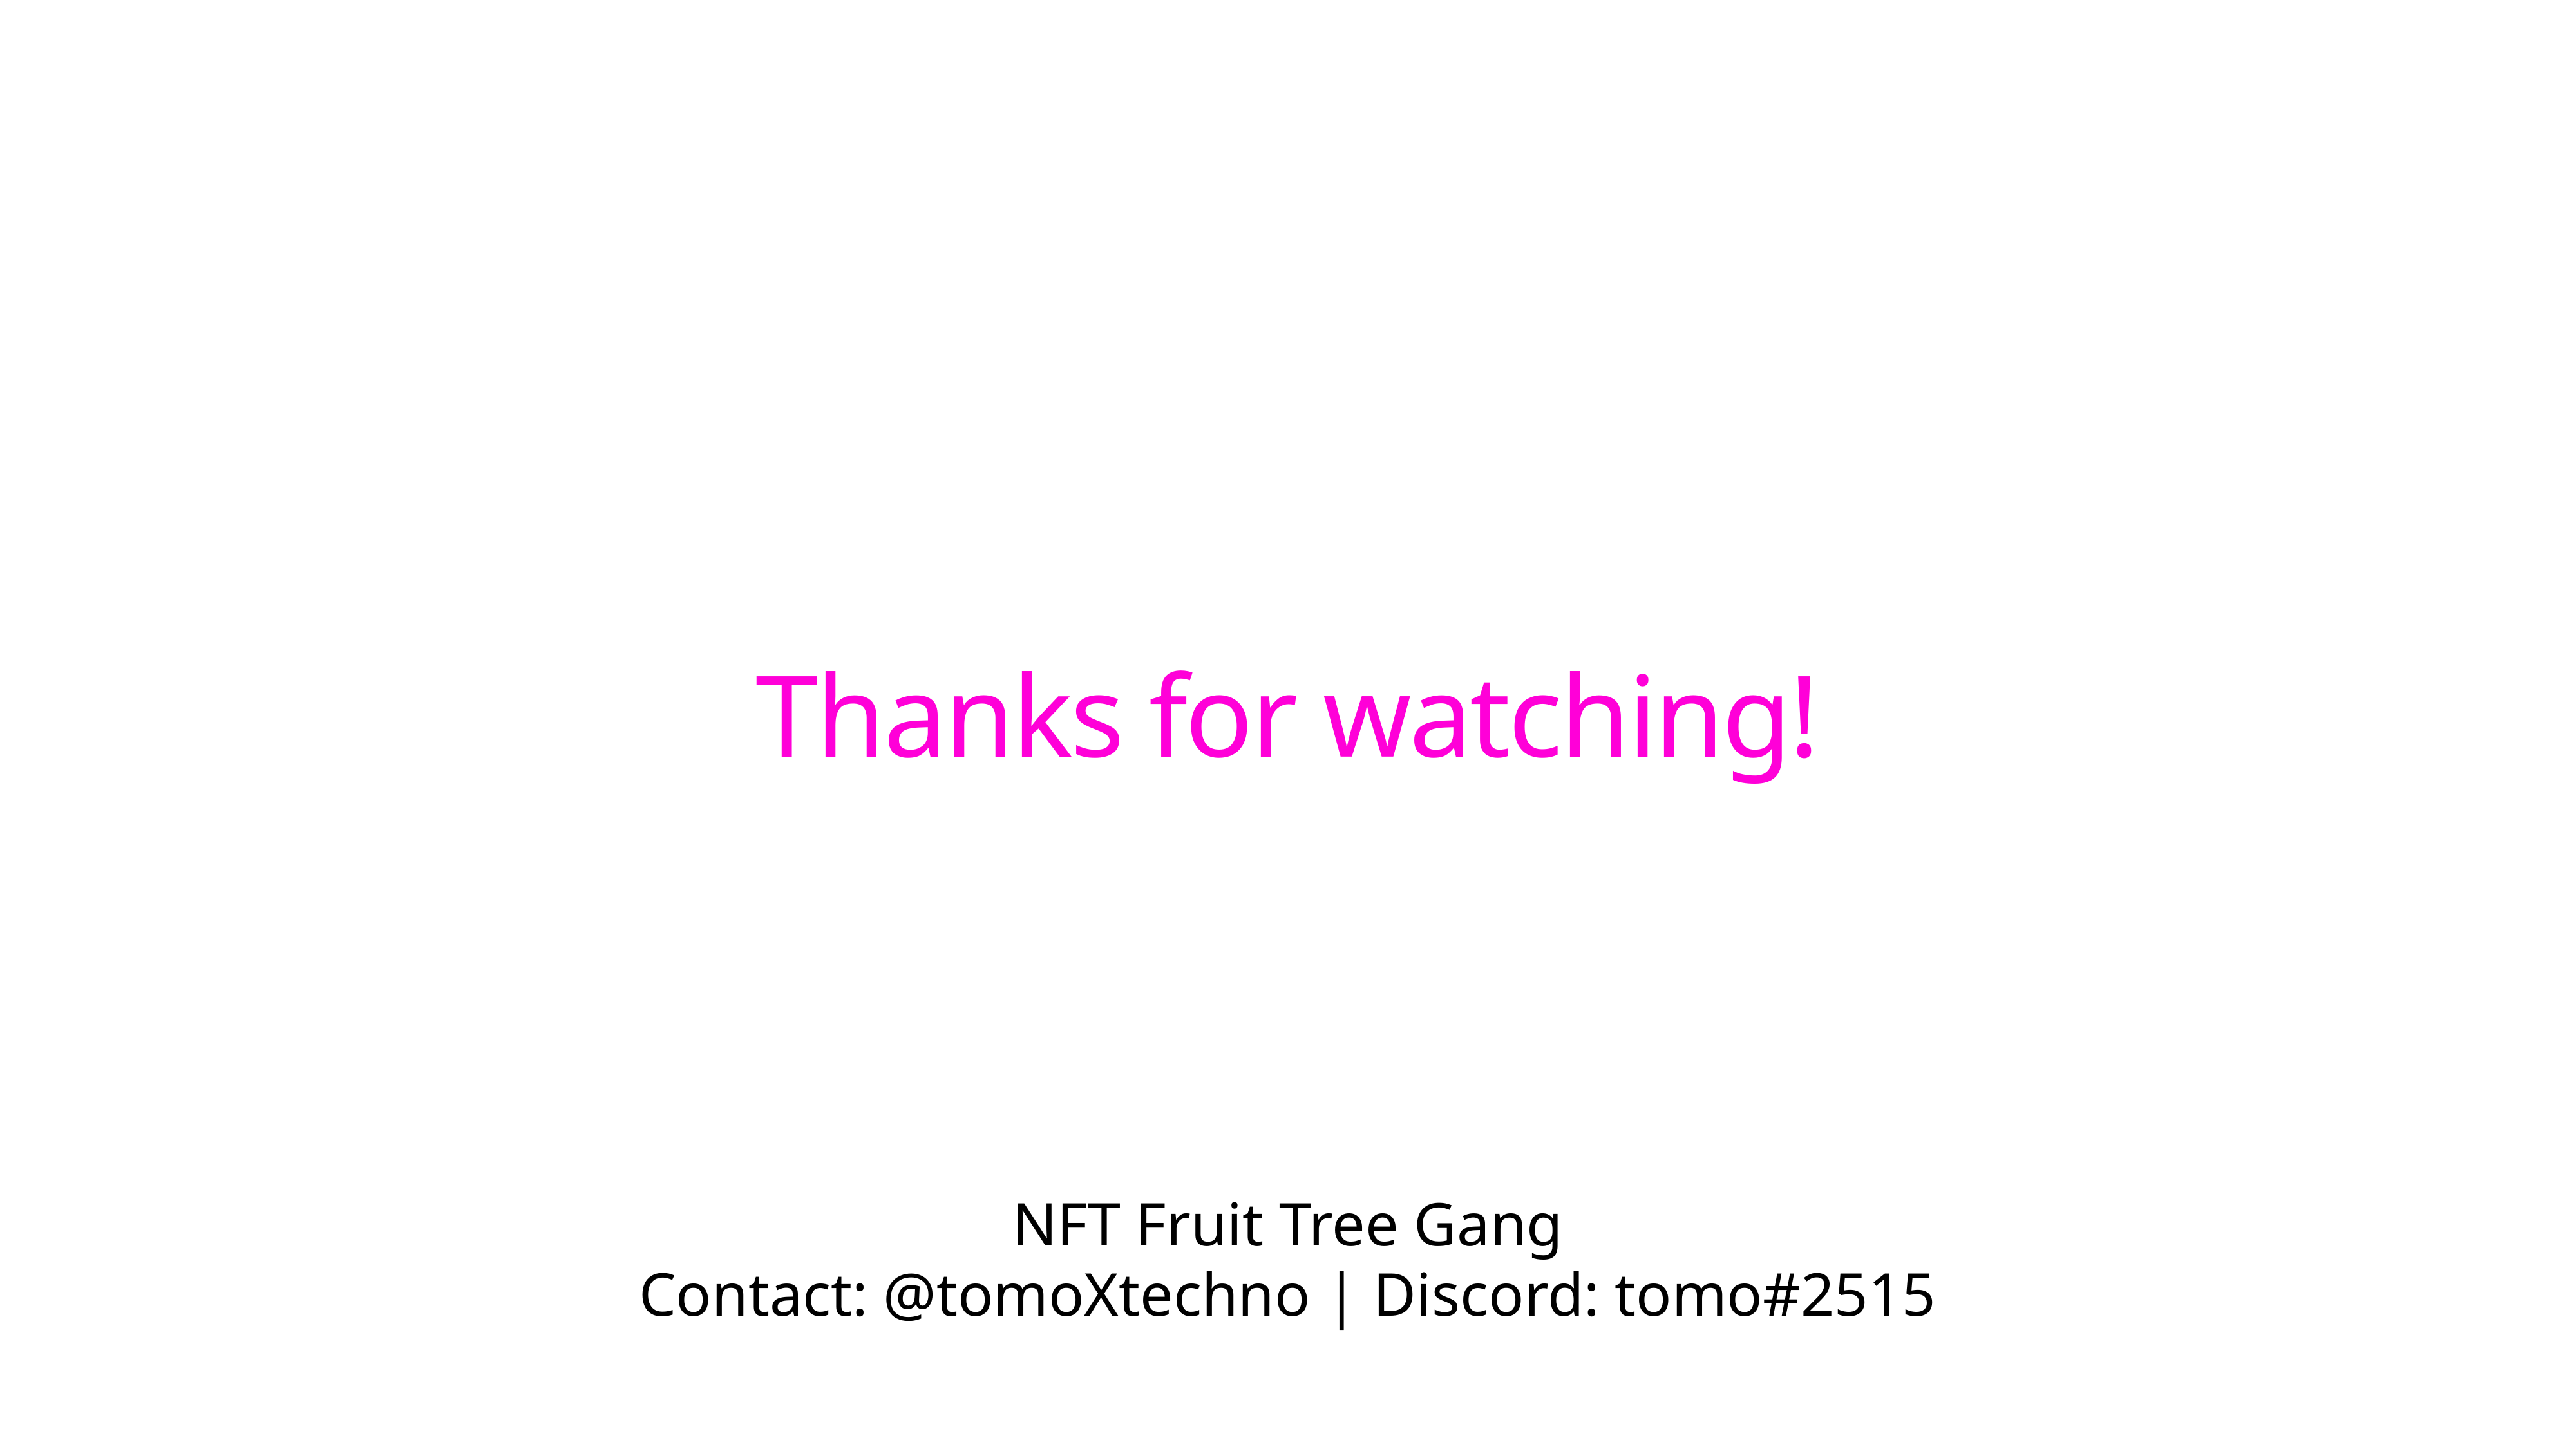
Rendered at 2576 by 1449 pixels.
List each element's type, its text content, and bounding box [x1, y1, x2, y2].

text_box Contact: @tomoXtechno | Discord: tomo#2515 [134, 1248, 2442, 1336]
list Thanks for watching! [133, 542, 2443, 906]
list NFT Fruit Tree Gang [133, 1178, 2443, 1267]
